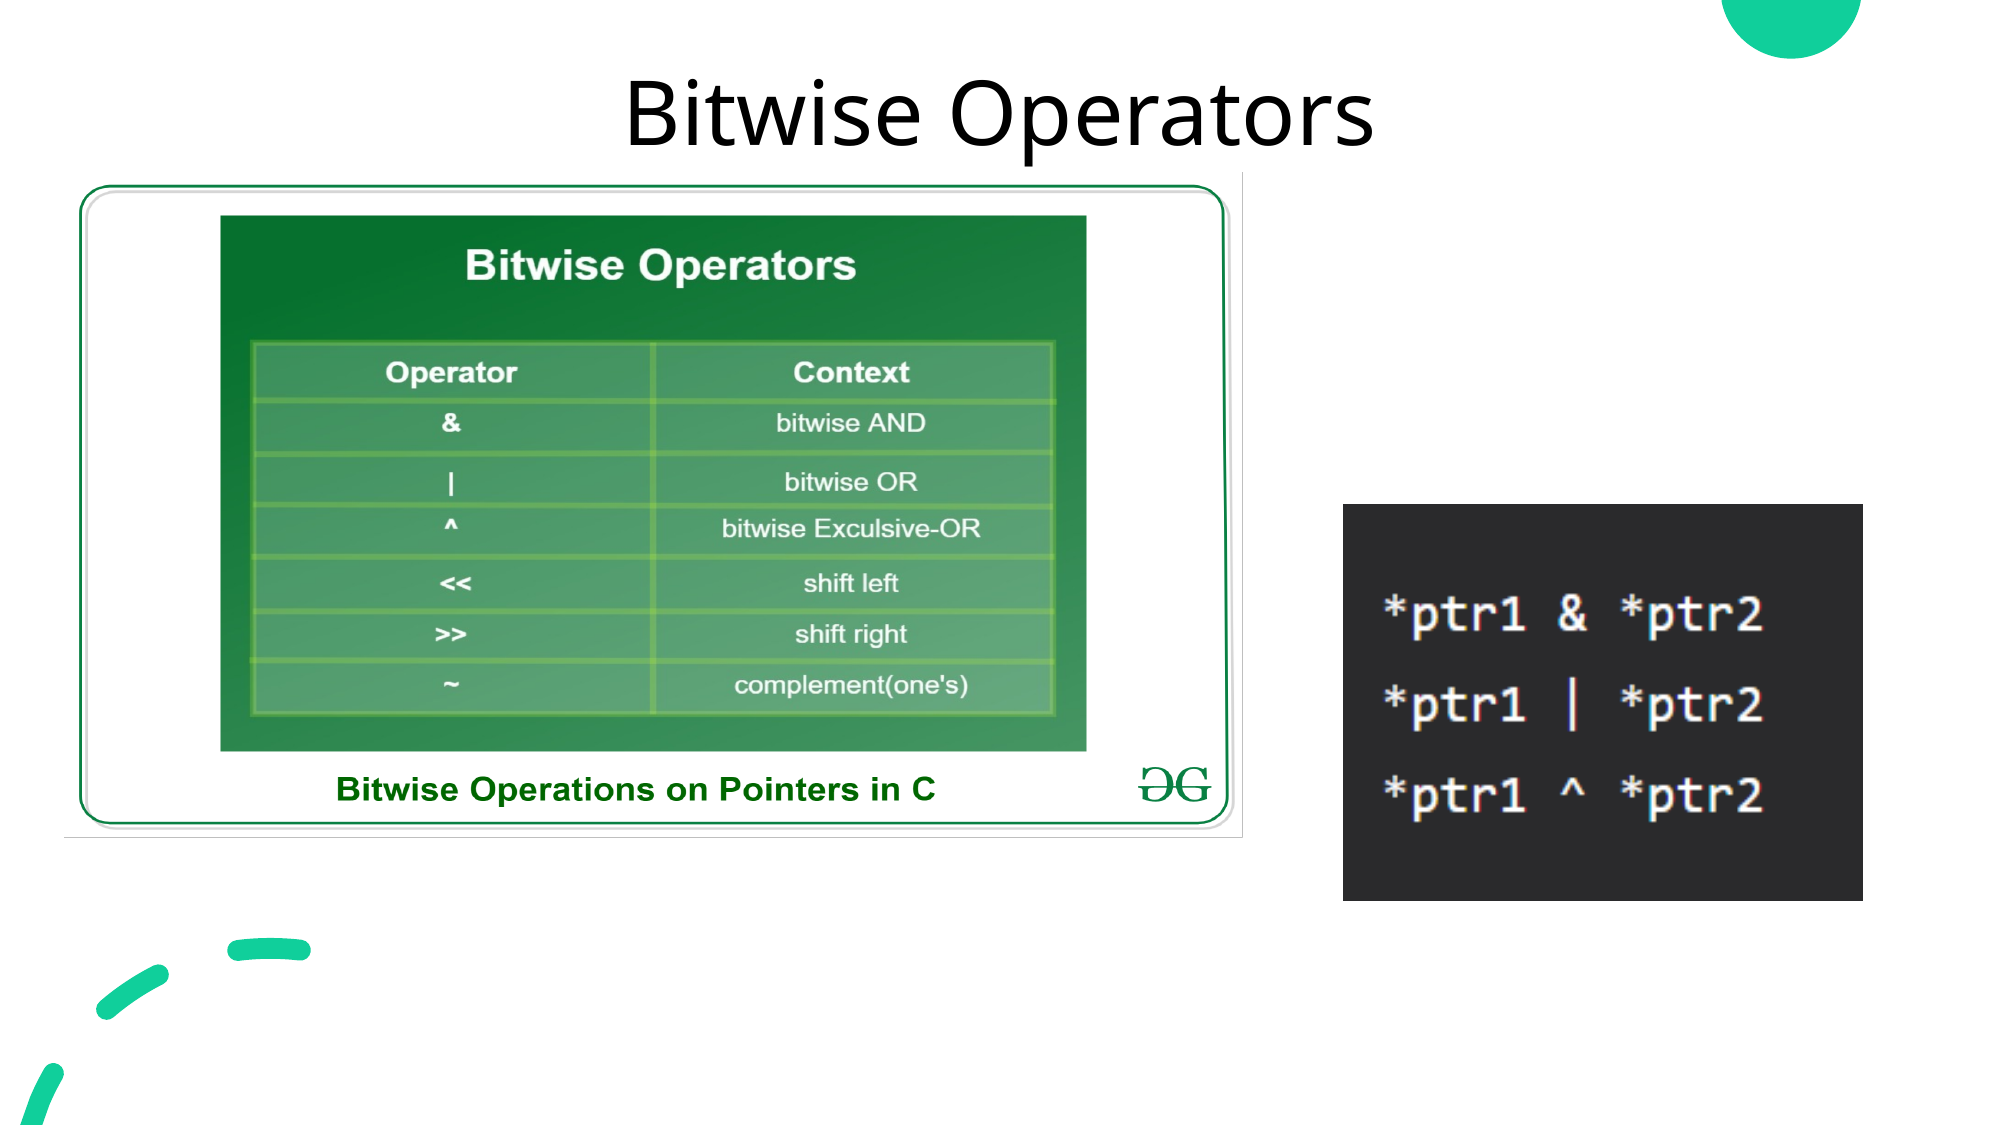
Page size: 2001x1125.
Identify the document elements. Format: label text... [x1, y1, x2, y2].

title Bitwise Operators [137, 59, 1863, 173]
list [64, 172, 1243, 838]
picture [1343, 504, 1863, 901]
